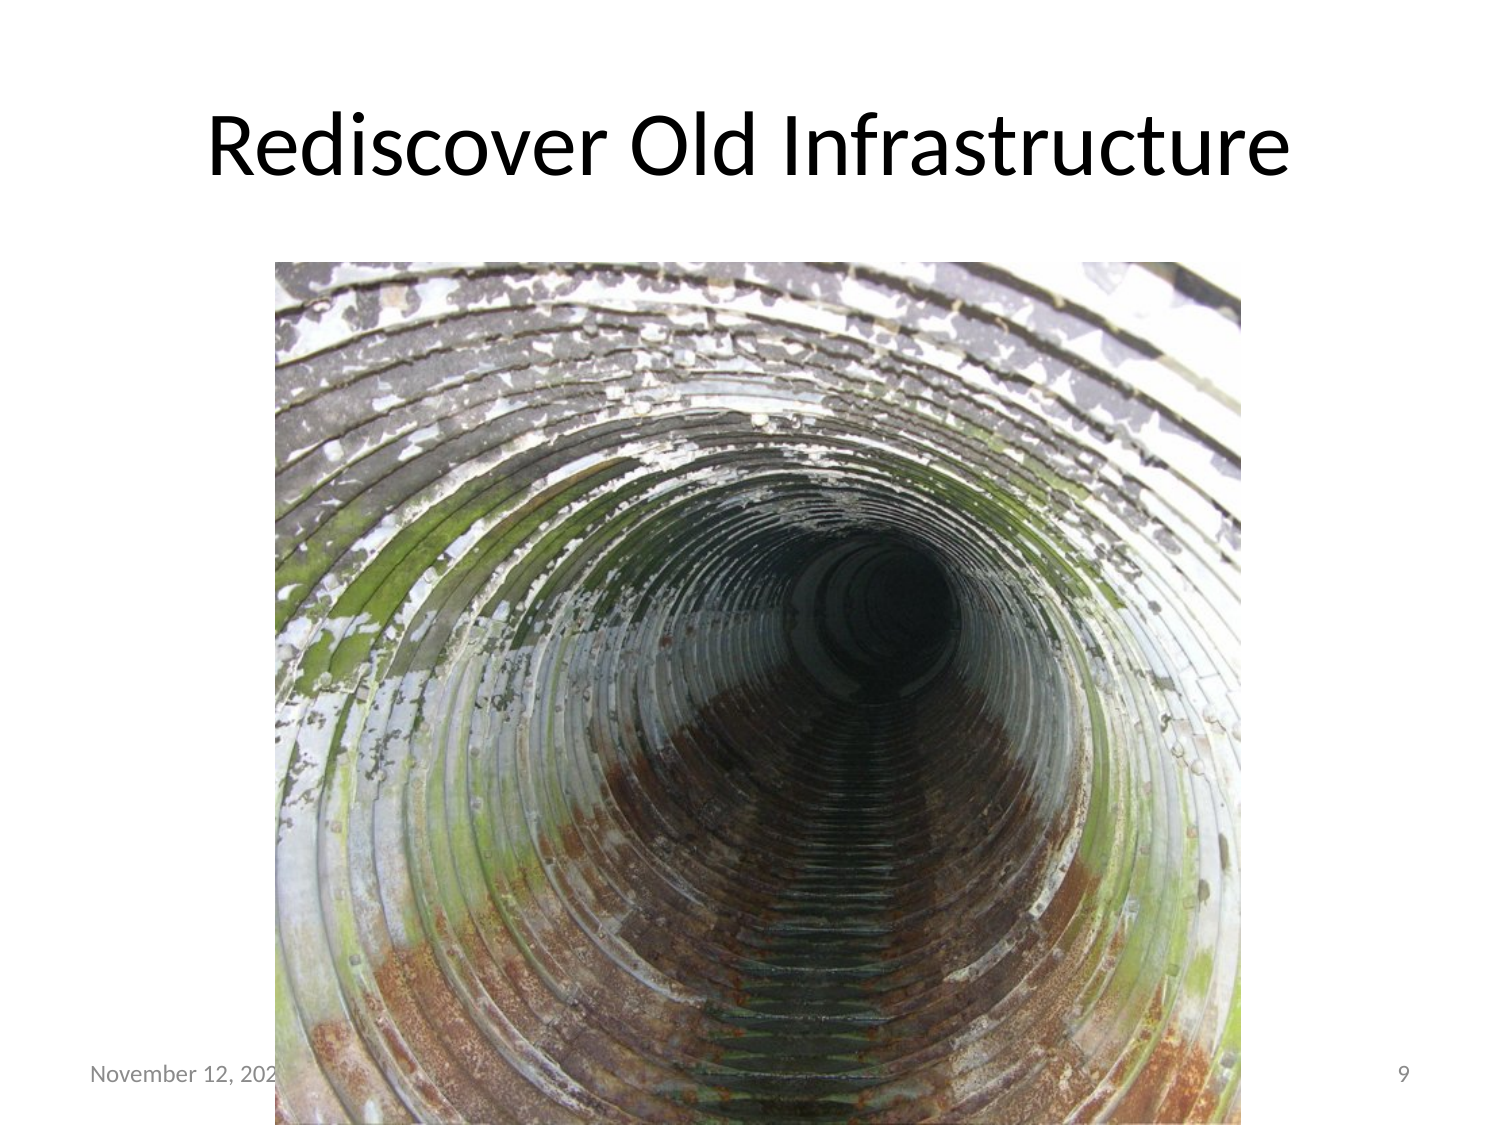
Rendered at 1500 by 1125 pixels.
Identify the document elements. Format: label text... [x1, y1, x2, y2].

slide_number 9 [1246, 1042, 1425, 1103]
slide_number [75, 1042, 269, 1103]
title Rediscover Old Infrastructure [75, 45, 1425, 233]
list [274, 262, 1242, 1125]
